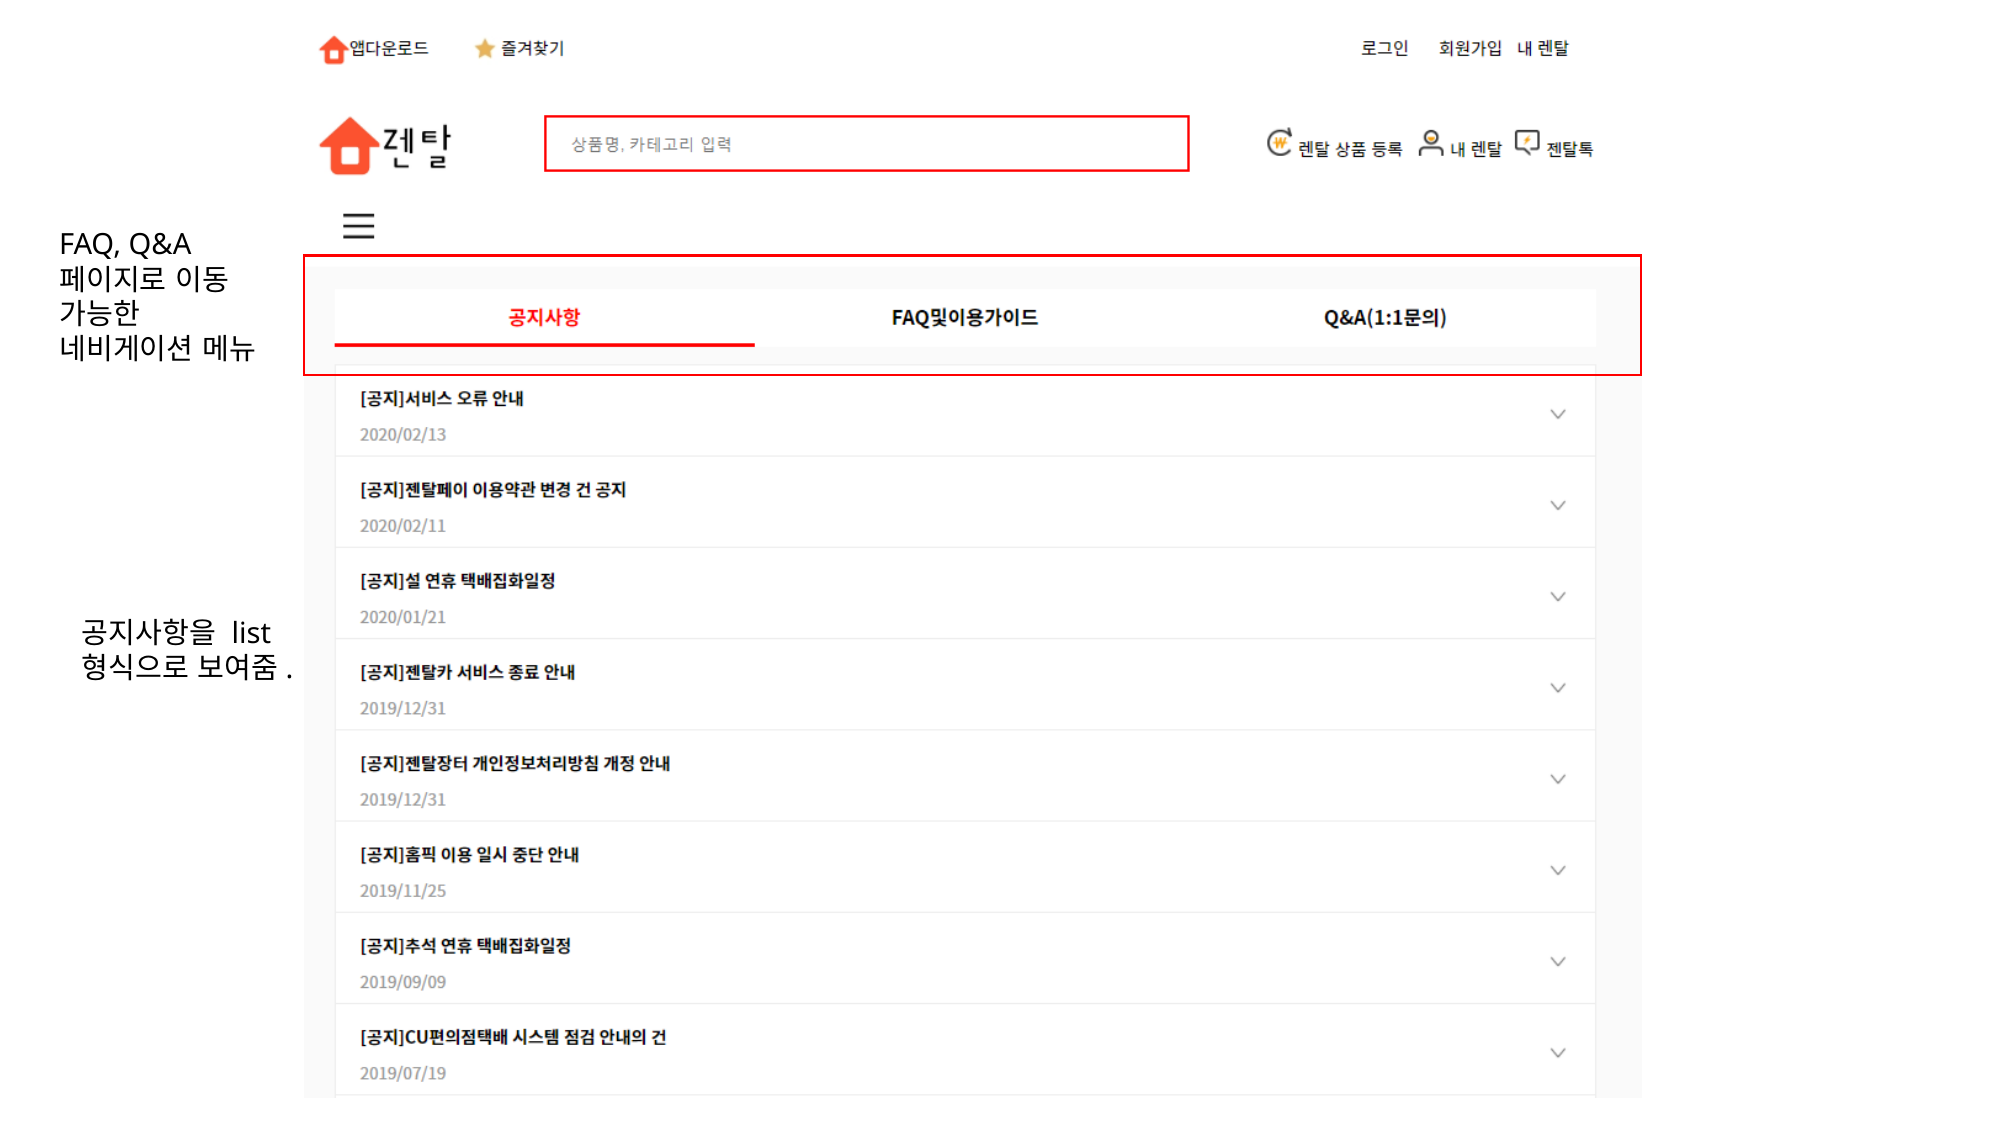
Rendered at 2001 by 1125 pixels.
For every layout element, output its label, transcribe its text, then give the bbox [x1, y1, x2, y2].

text_box FAQ, Q&A페이지로 이동 가능한 네비게이션 메뉴 [44, 218, 282, 373]
picture [304, 24, 1642, 1098]
text_box 공지사항을 list형식으로 보여줌. [66, 607, 304, 692]
